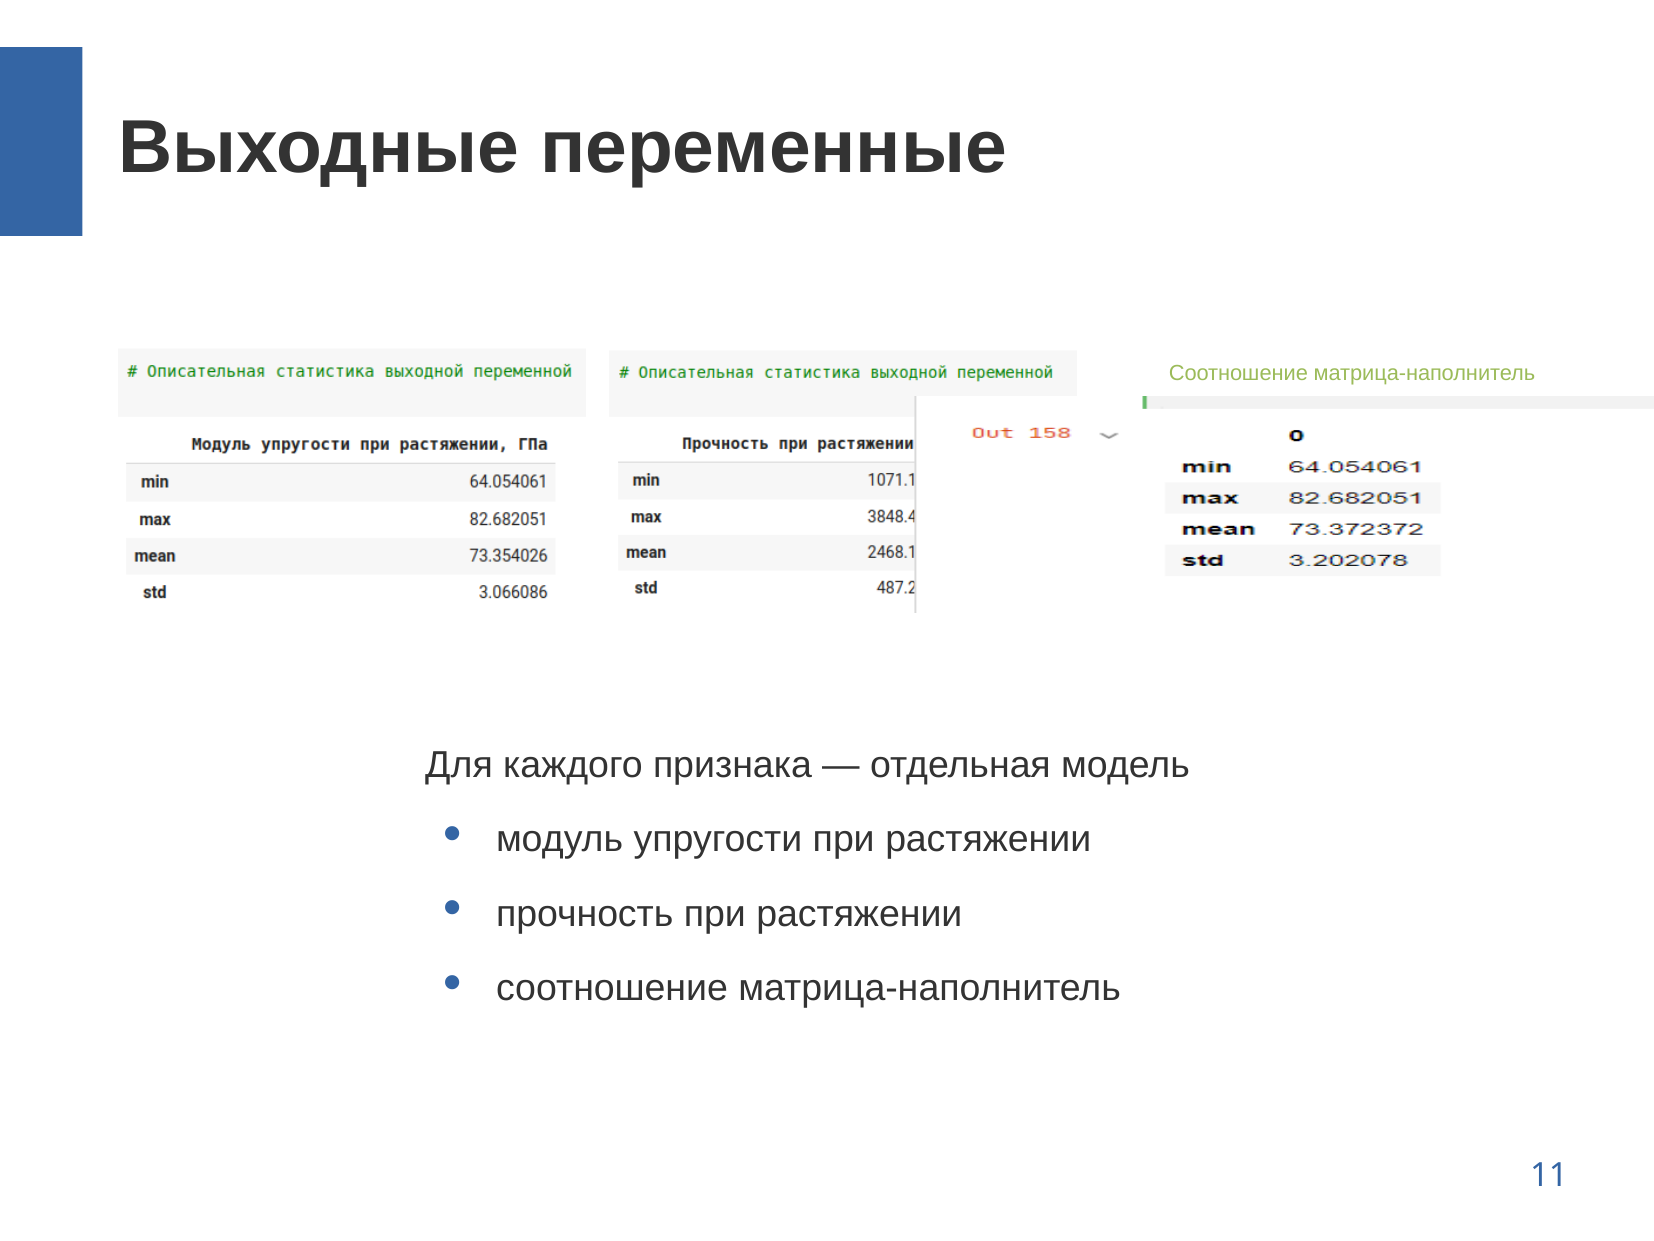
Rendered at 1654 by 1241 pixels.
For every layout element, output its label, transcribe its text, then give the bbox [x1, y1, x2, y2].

picture [608, 347, 1654, 614]
text_box Для каждого признака — отдельная модель модуль упругости при растяжении прочность при растяжении соотношение матрица-наполнитель [425, 655, 1205, 1093]
text_box Выходные переменные [118, 49, 1571, 236]
picture [117, 344, 586, 617]
text_box Соотношение матрица-наполнитель [1154, 351, 1571, 393]
